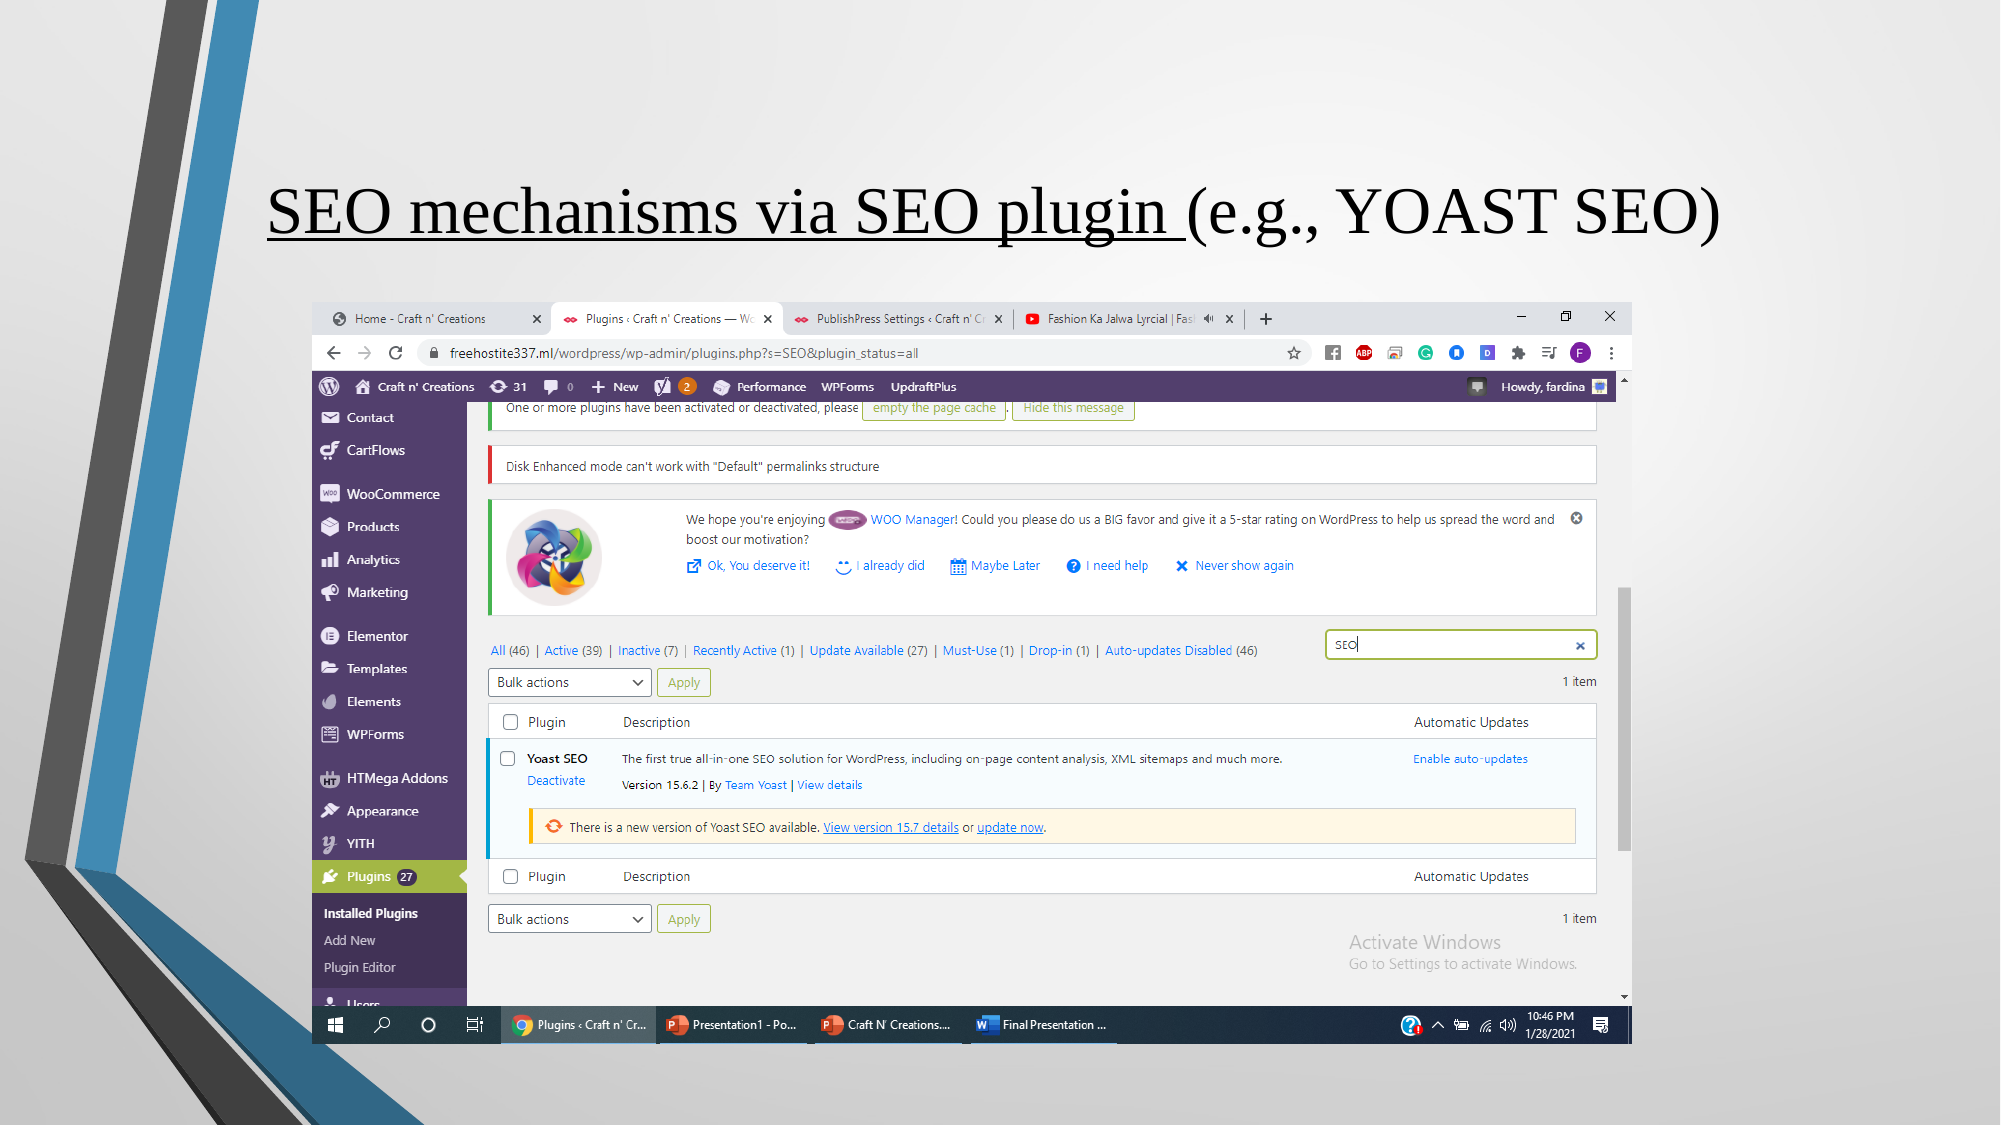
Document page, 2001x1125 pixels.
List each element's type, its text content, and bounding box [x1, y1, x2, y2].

title SEO mechanisms via SEO plugin (e.g., YOAST SEO) [102, 112, 1887, 303]
picture [312, 301, 1632, 1044]
